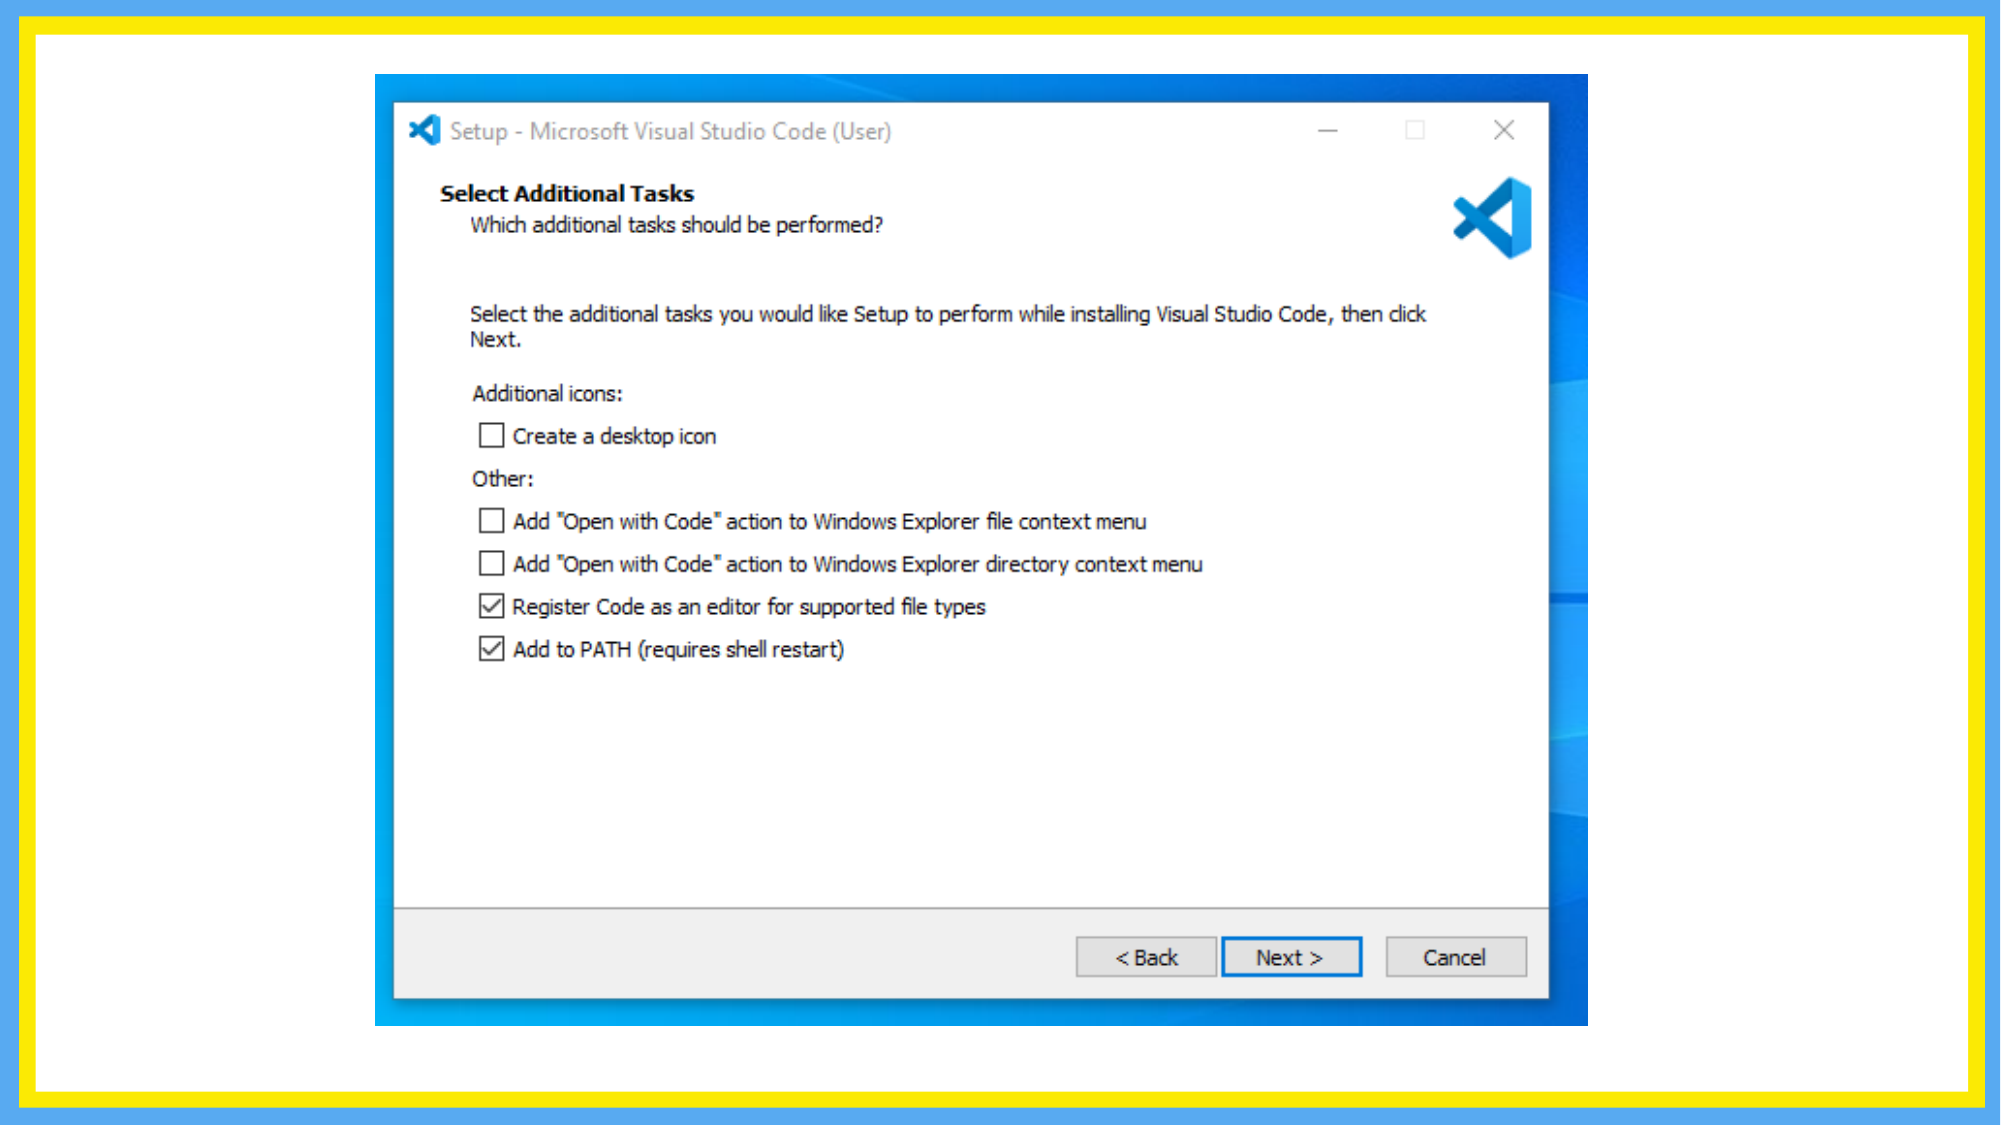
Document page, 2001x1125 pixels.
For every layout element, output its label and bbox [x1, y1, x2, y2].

picture [408, 73, 452, 79]
picture [393, 73, 1588, 1026]
